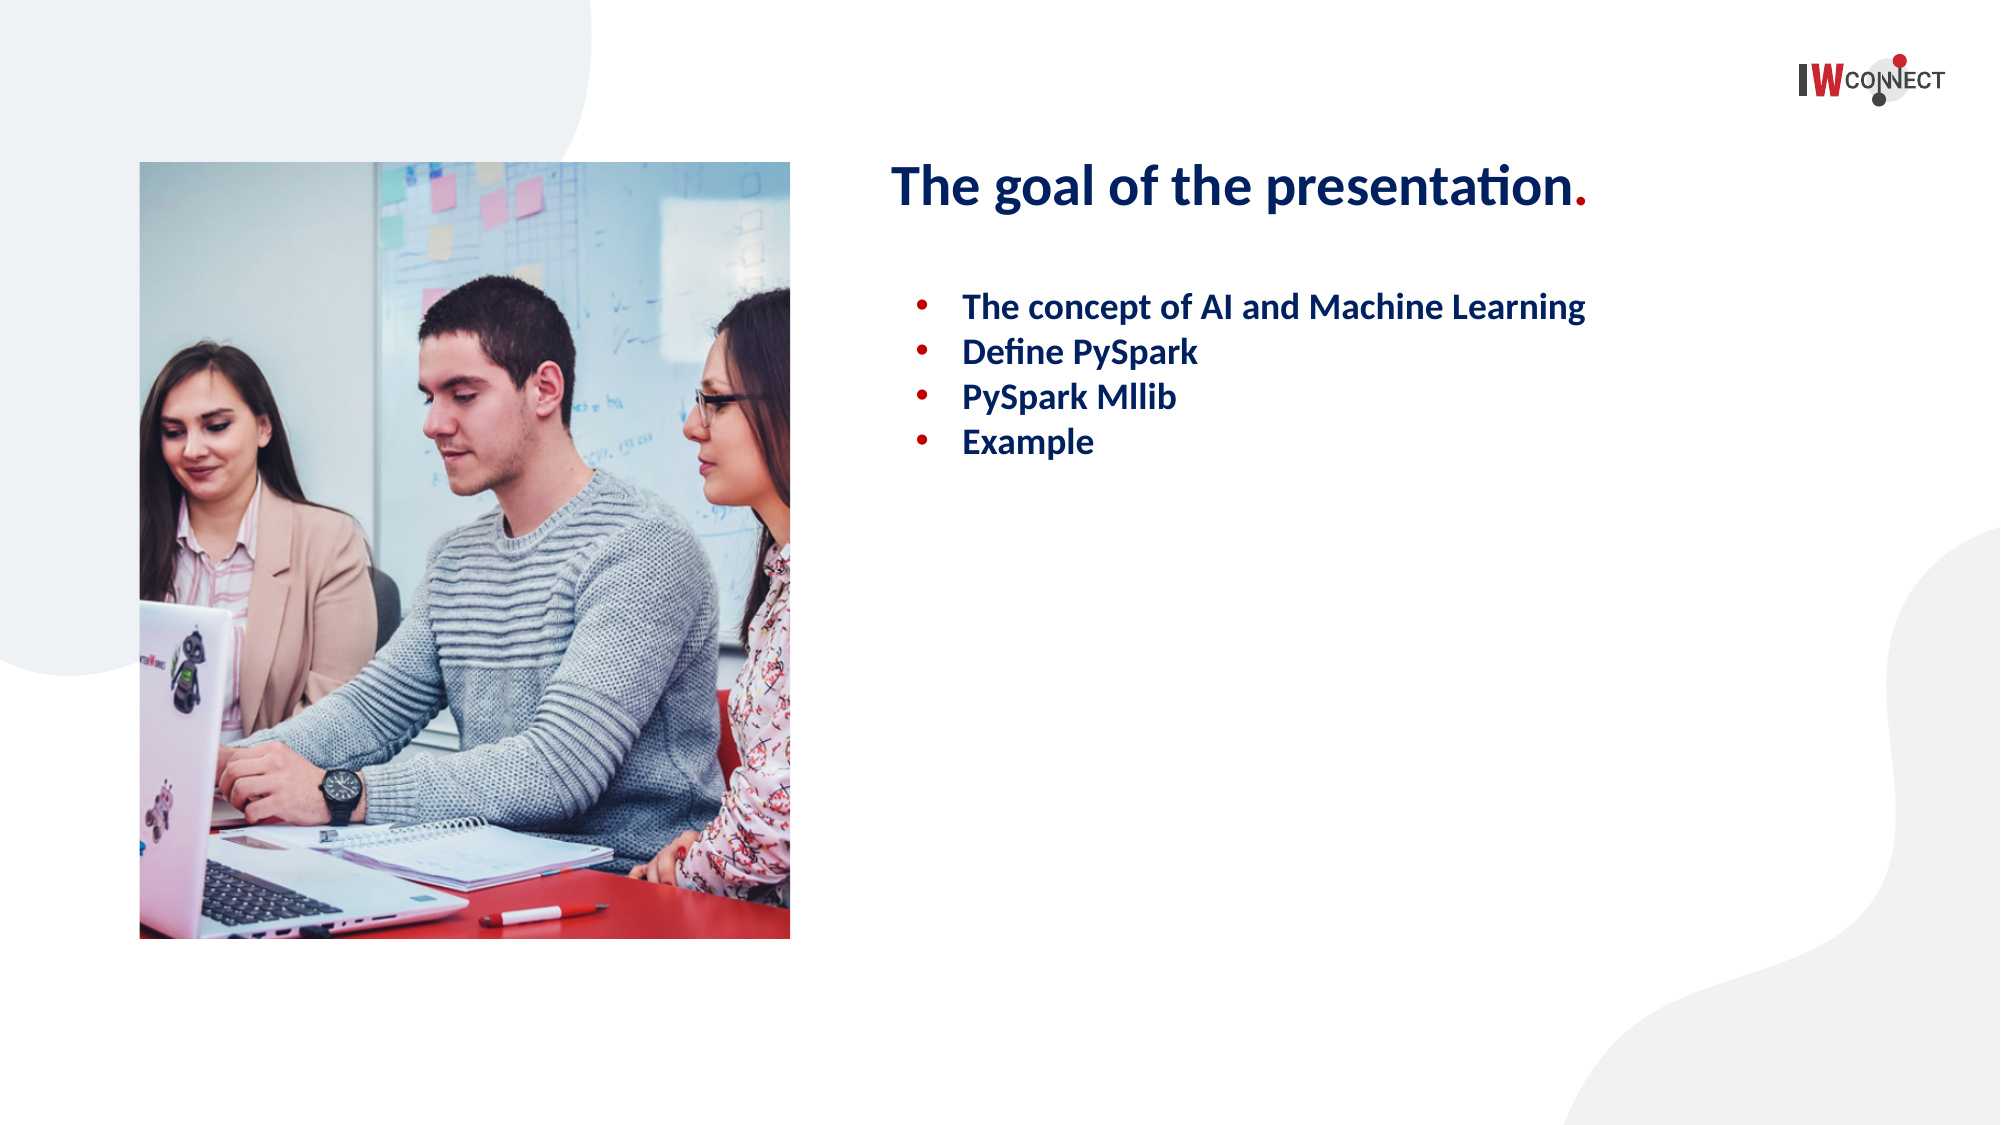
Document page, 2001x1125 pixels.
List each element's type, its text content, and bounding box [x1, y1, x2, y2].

text_box The concept of AI and Machine Learning Define PySpark PySpark Mllib Example [900, 274, 1901, 560]
picture [139, 162, 791, 939]
text_box The goal of the presentation. [876, 134, 1769, 225]
